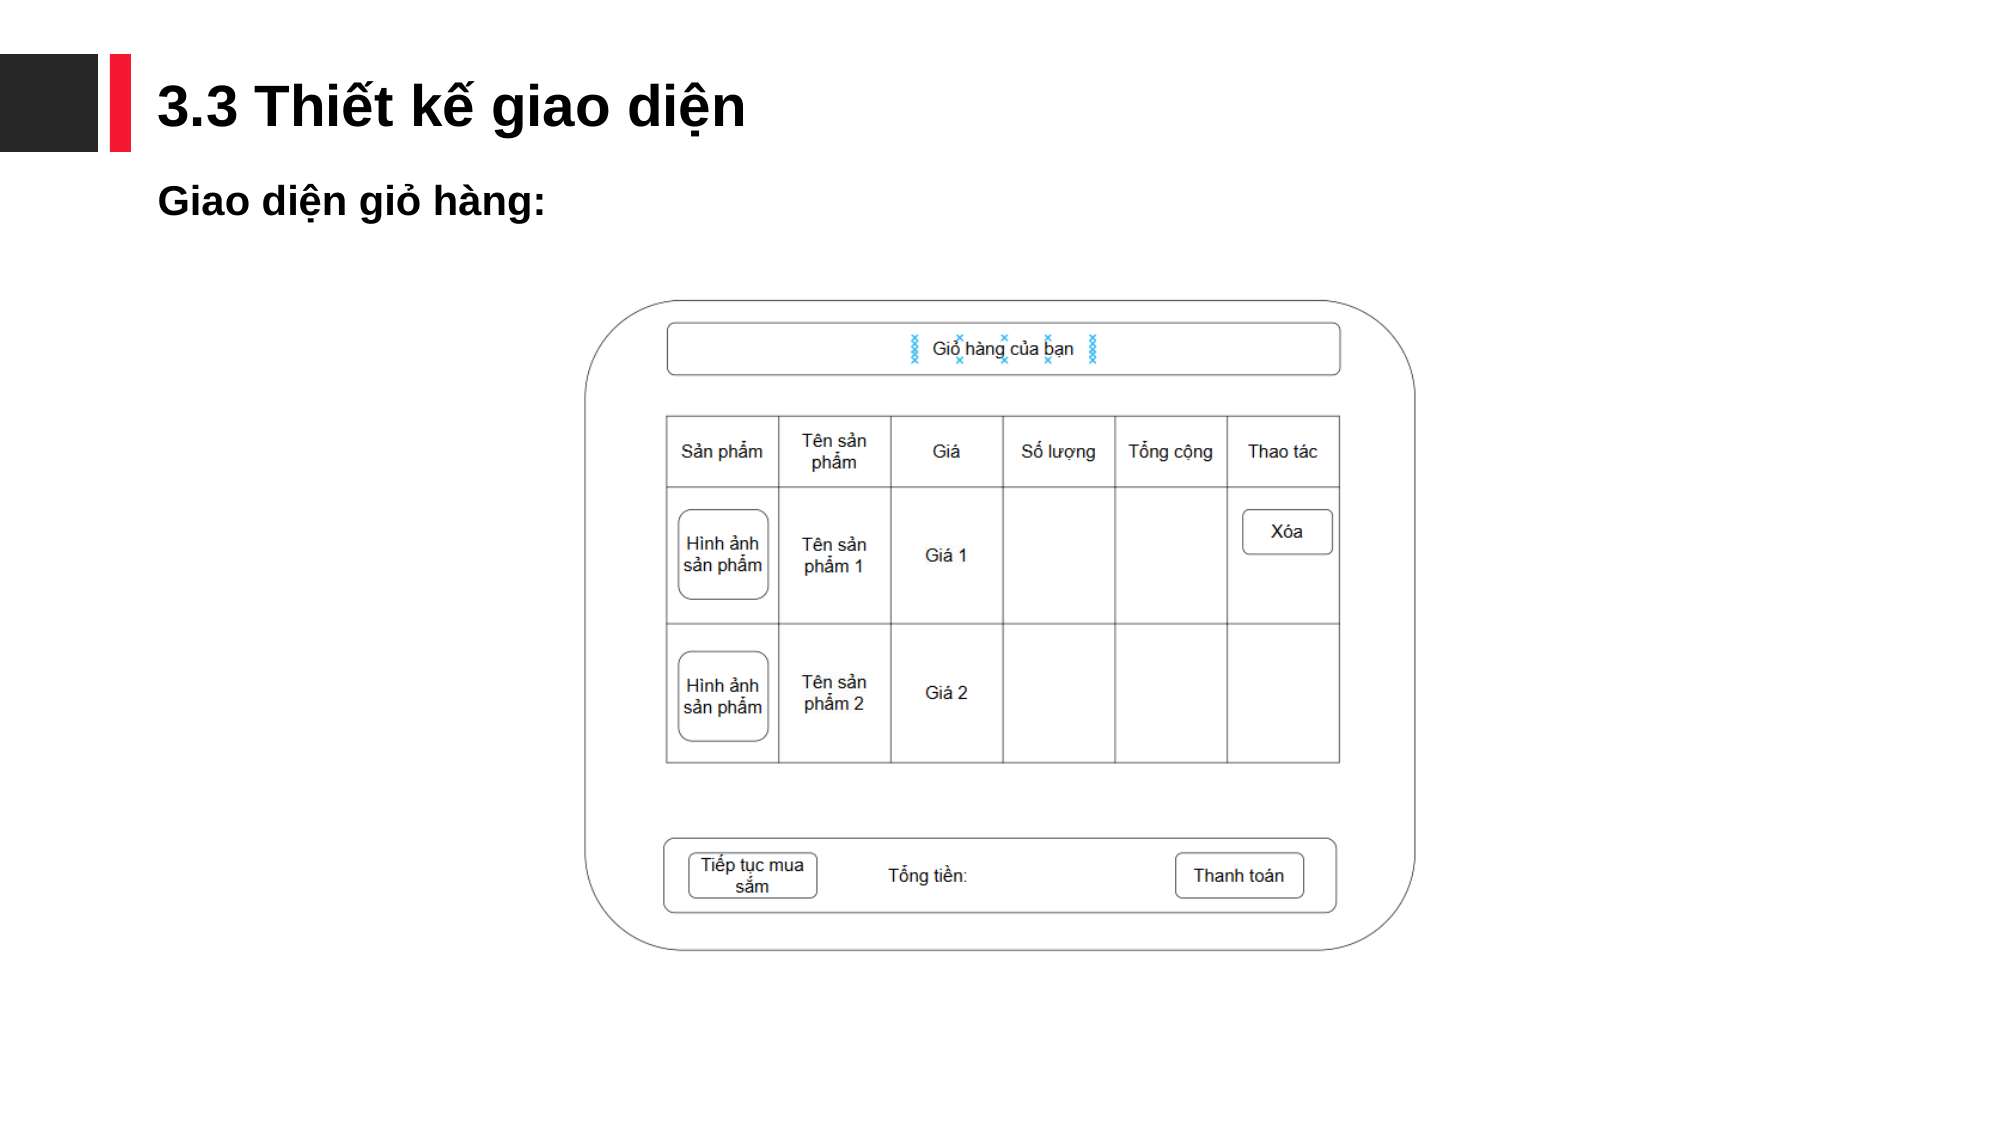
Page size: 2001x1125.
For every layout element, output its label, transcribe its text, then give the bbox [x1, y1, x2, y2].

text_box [0, 54, 1950, 152]
text_box Giao diện giỏ hàng: [142, 165, 1879, 1068]
picture [527, 257, 1473, 1011]
